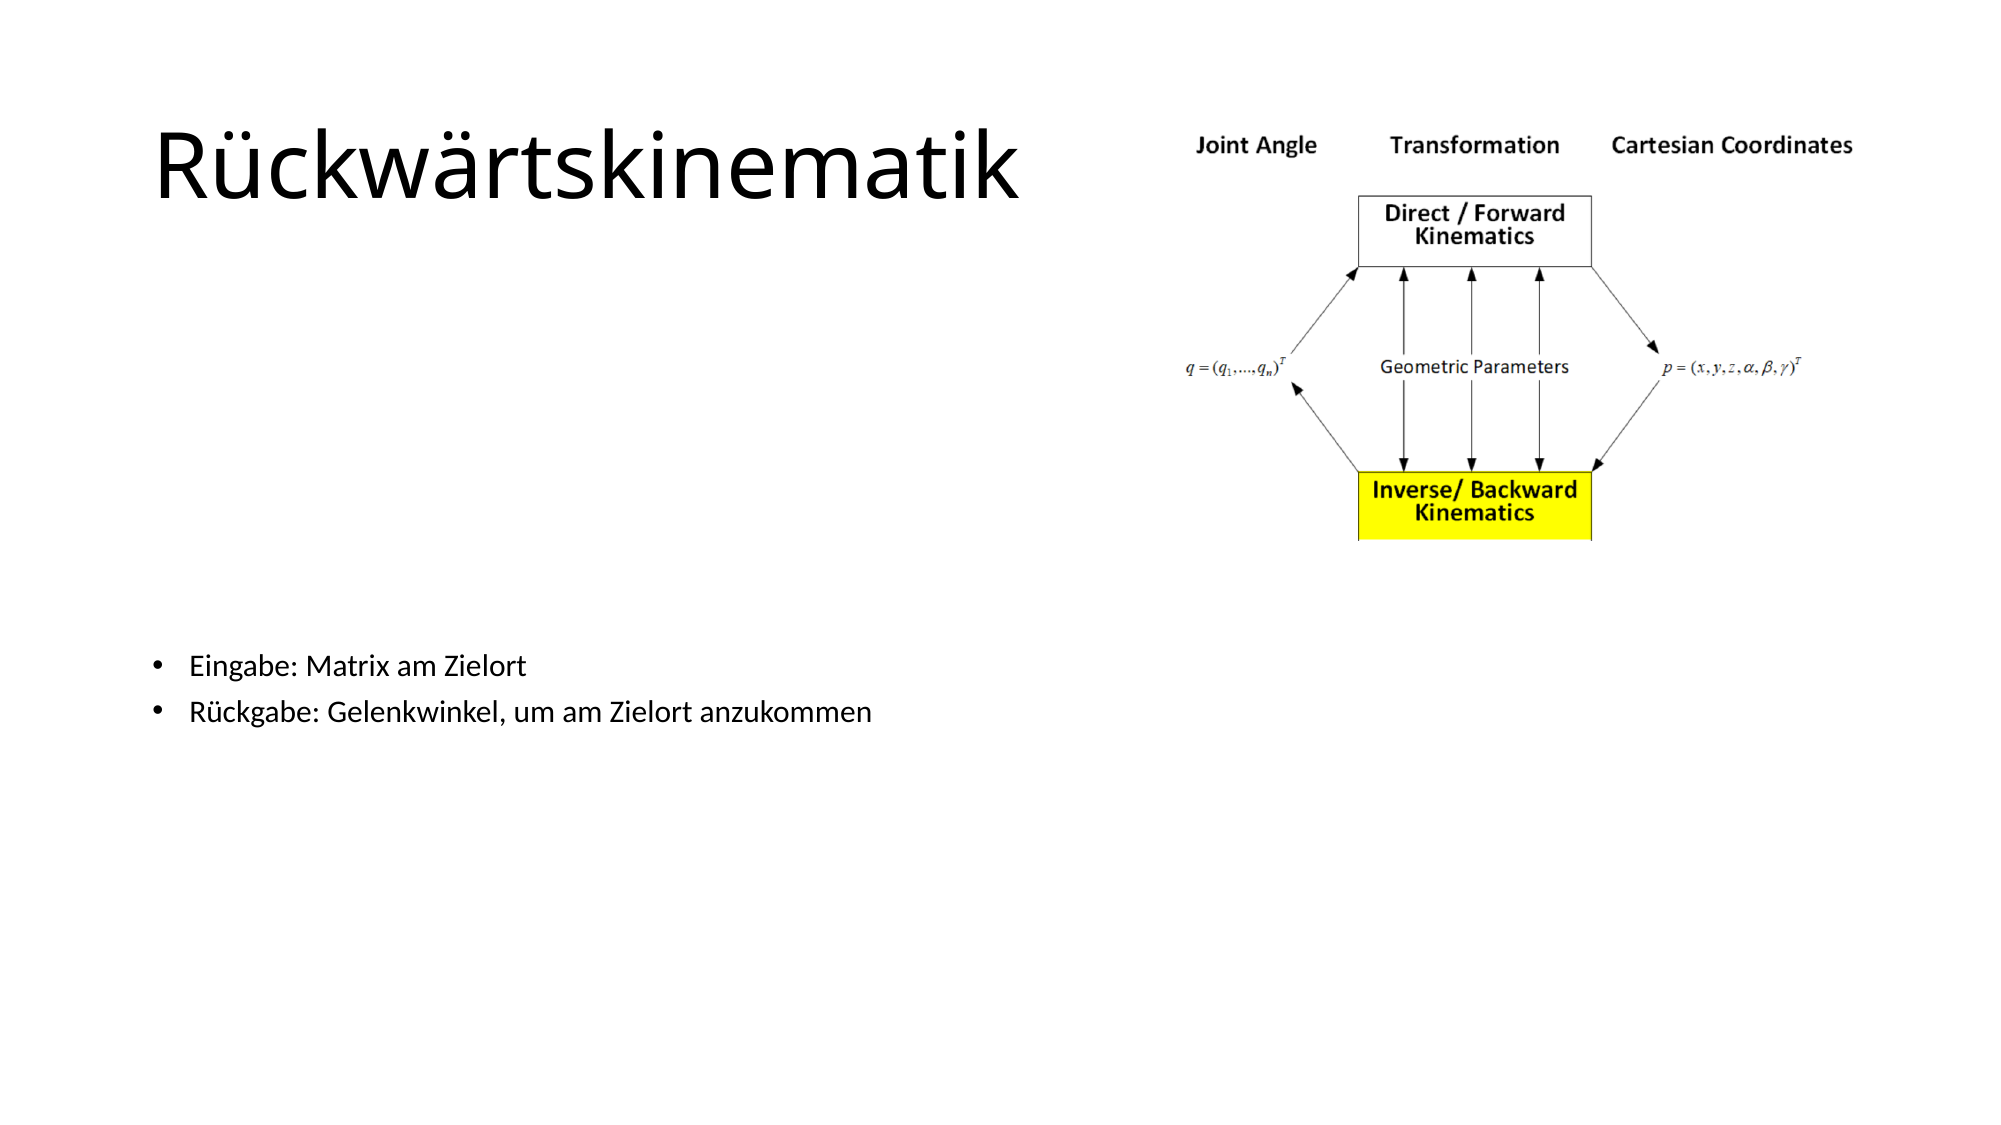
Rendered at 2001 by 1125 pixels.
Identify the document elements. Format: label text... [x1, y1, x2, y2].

list Eingabe: Matrix am Zielort Rückgabe: Gelenkwinkel, um am Zielort anzukommen [137, 642, 1014, 737]
title Rückwärtskinematik [137, 59, 1863, 278]
picture [1184, 116, 1863, 541]
